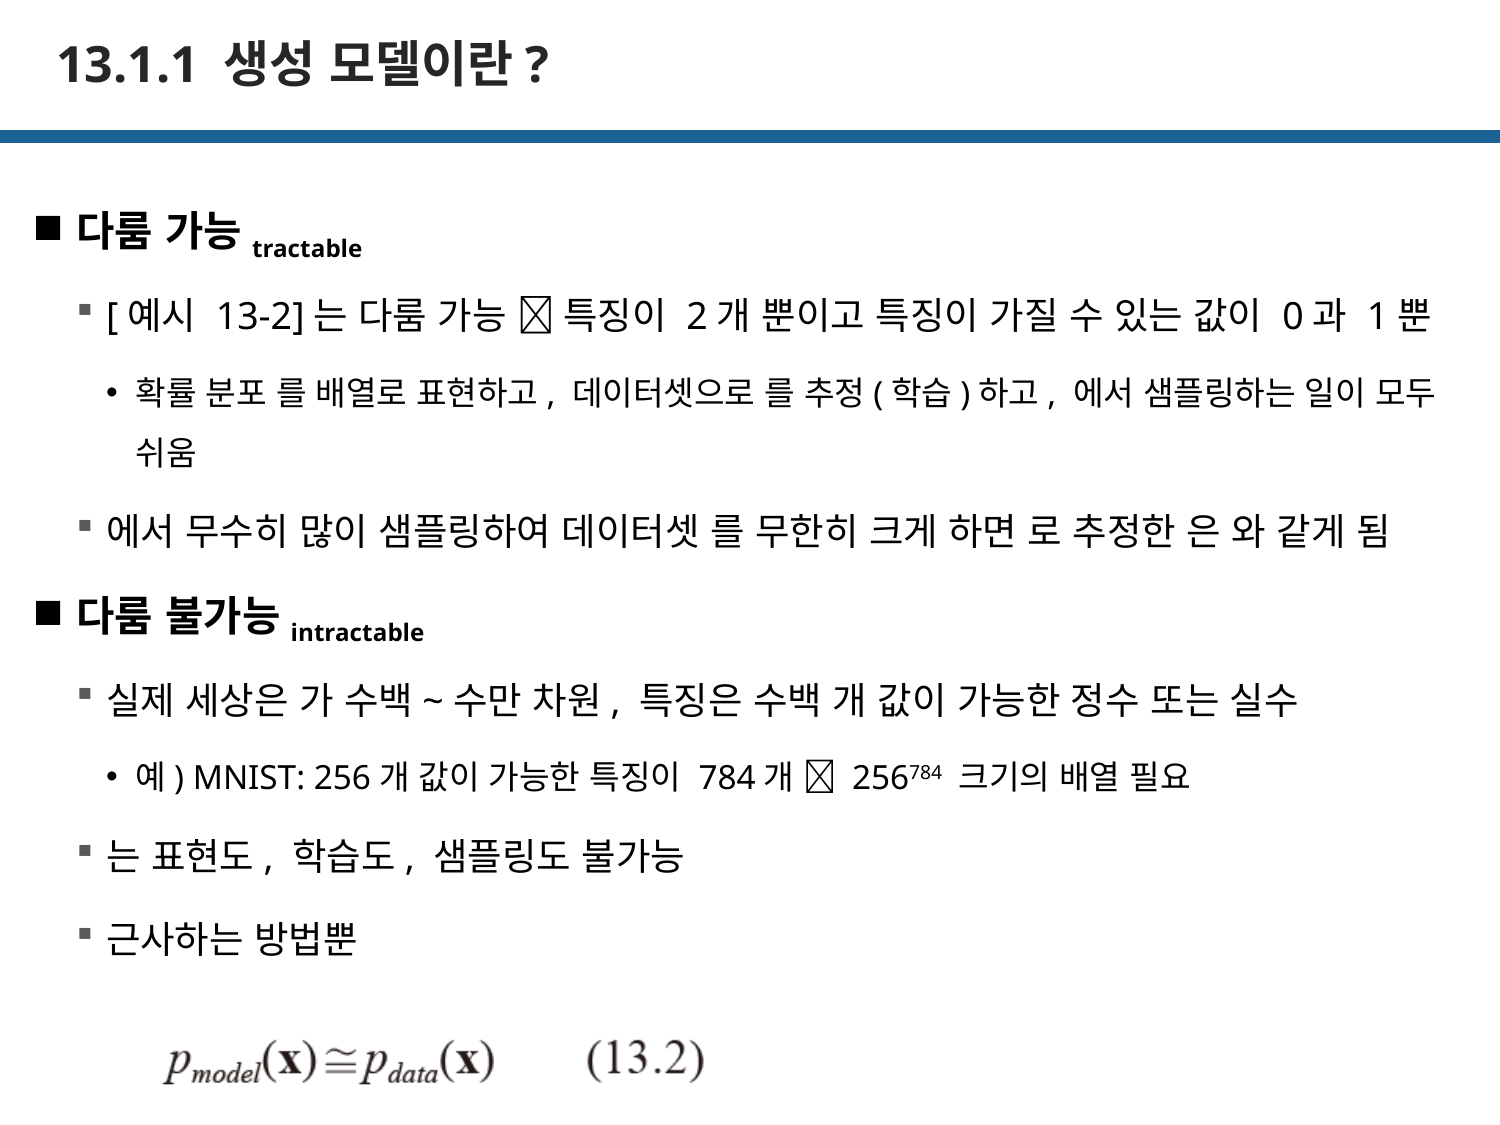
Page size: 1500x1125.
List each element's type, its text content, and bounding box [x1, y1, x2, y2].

title 13.1.1 생성 모델이란? [41, 17, 1282, 108]
picture [159, 1022, 710, 1094]
